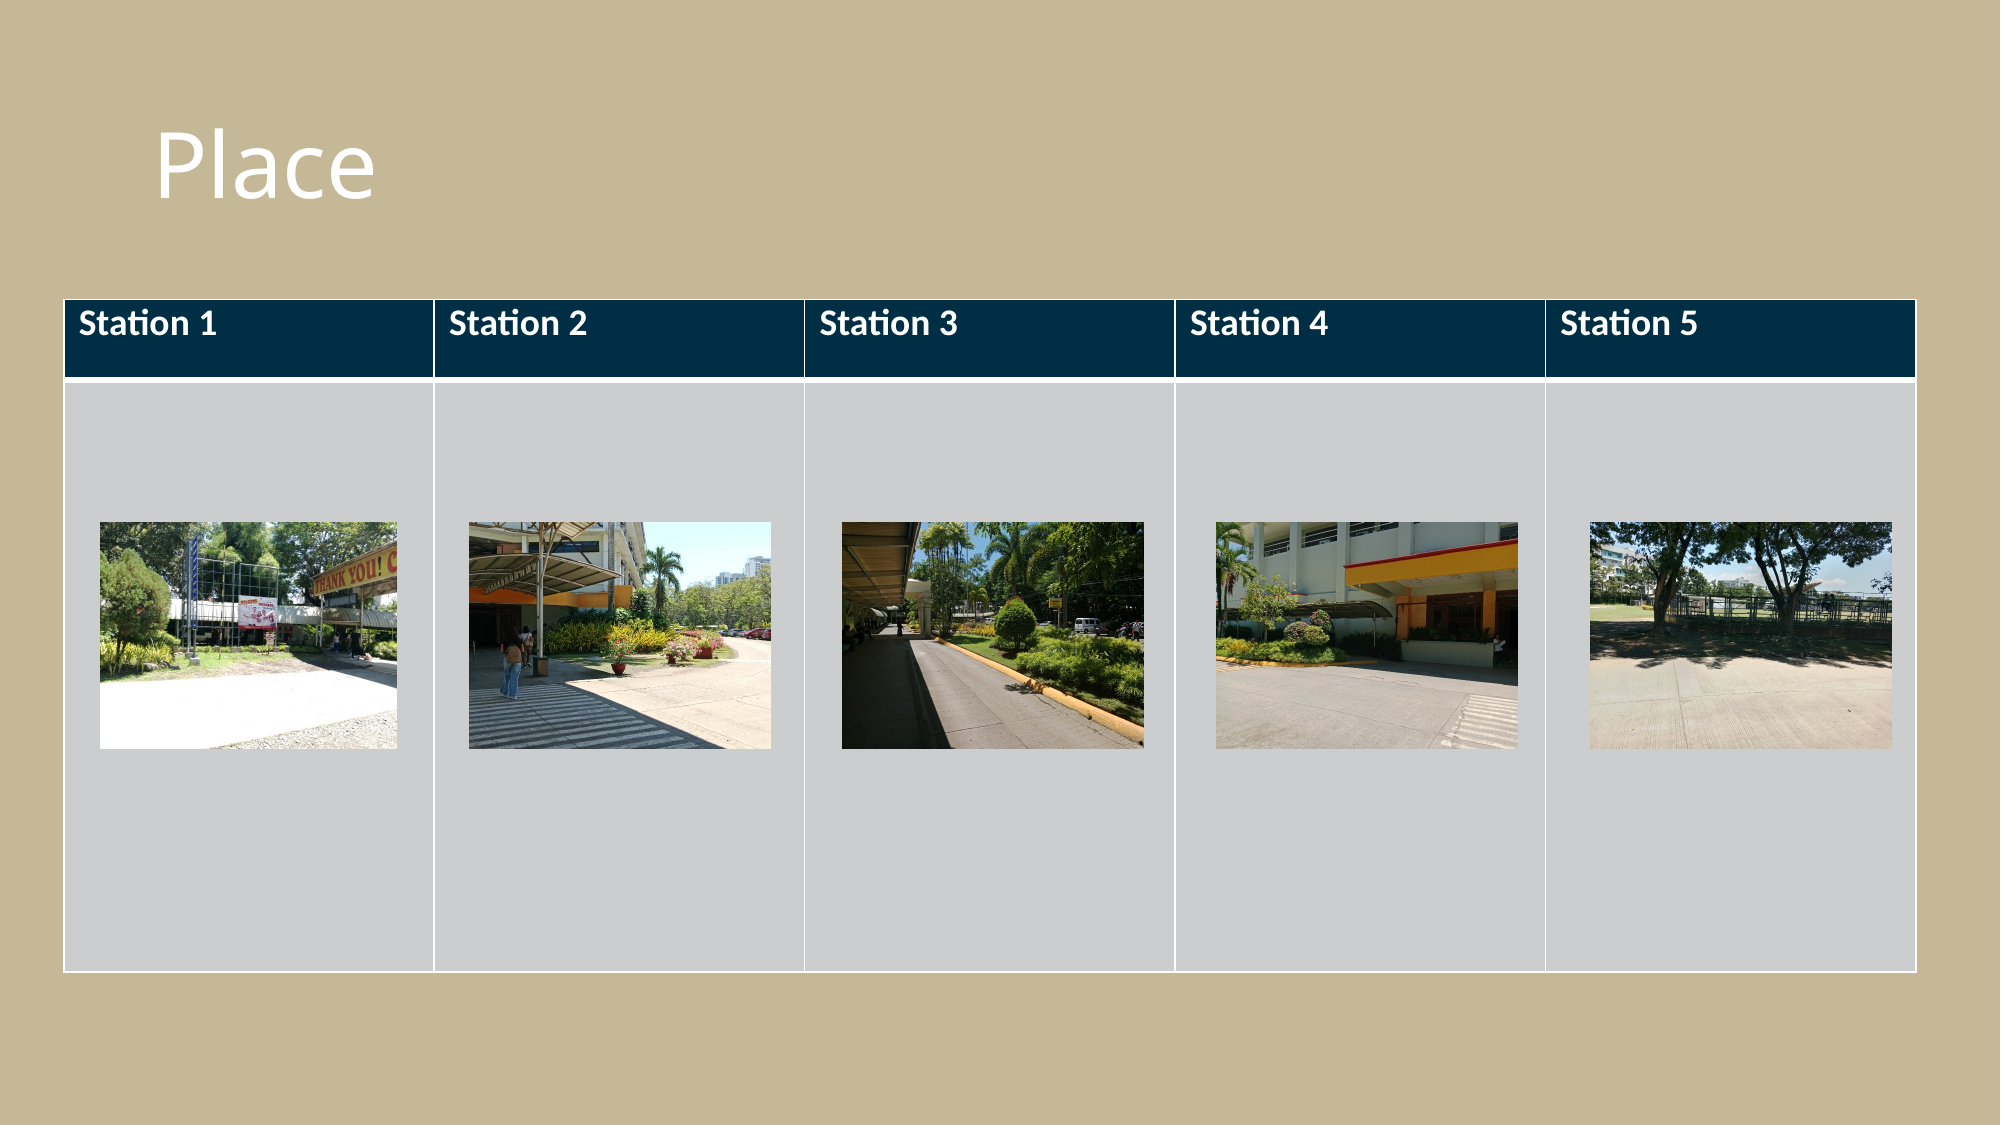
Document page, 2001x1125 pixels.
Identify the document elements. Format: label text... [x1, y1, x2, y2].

title Place [137, 59, 1863, 278]
picture [469, 522, 771, 749]
table_header Station 2 [435, 300, 804, 377]
table_header Station 5 [1546, 300, 1915, 377]
table_header Station 4 [1176, 300, 1545, 377]
table_cell [1176, 383, 1545, 971]
table_cell [805, 383, 1174, 971]
table_header Station 3 [805, 300, 1174, 377]
picture [100, 522, 397, 749]
table_cell [65, 383, 433, 971]
table_cell [435, 383, 804, 971]
picture [1216, 522, 1518, 749]
picture [842, 522, 1144, 749]
table_cell [1546, 383, 1915, 971]
picture [1590, 522, 1892, 749]
table_header Station 1 [65, 300, 433, 377]
